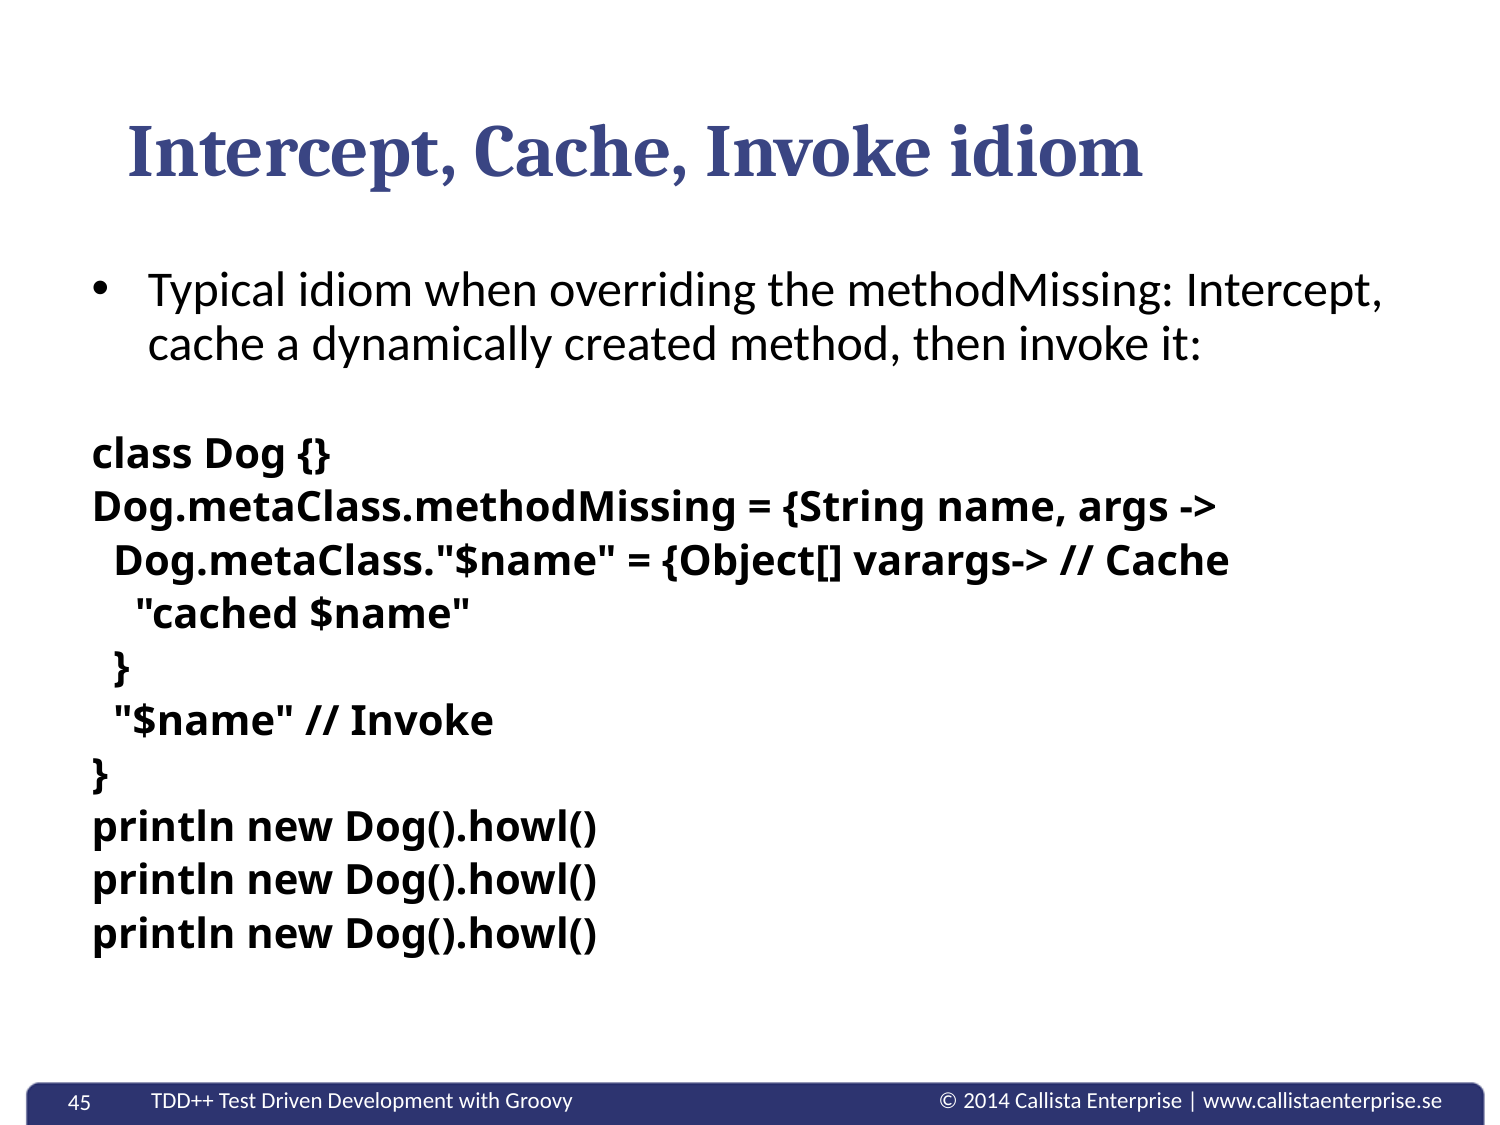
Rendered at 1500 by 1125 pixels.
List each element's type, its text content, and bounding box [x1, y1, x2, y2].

picture [0, 0, 1500, 1125]
list Typical idiom when overriding the methodMissing: Intercept, cache a dynamically created method, then invoke it: class Dog {} Dog.metaClass.methodMissing = {String name, args -> Dog.metaClass."$name" = {Object[] varargs-> // Cache "cached $name" } "$name" // Invoke } println new Dog().howl() println new Dog().howl() println new Dog().howl() [76, 255, 1483, 1024]
title Intercept, Cache, Invoke idiom [112, 93, 1388, 219]
